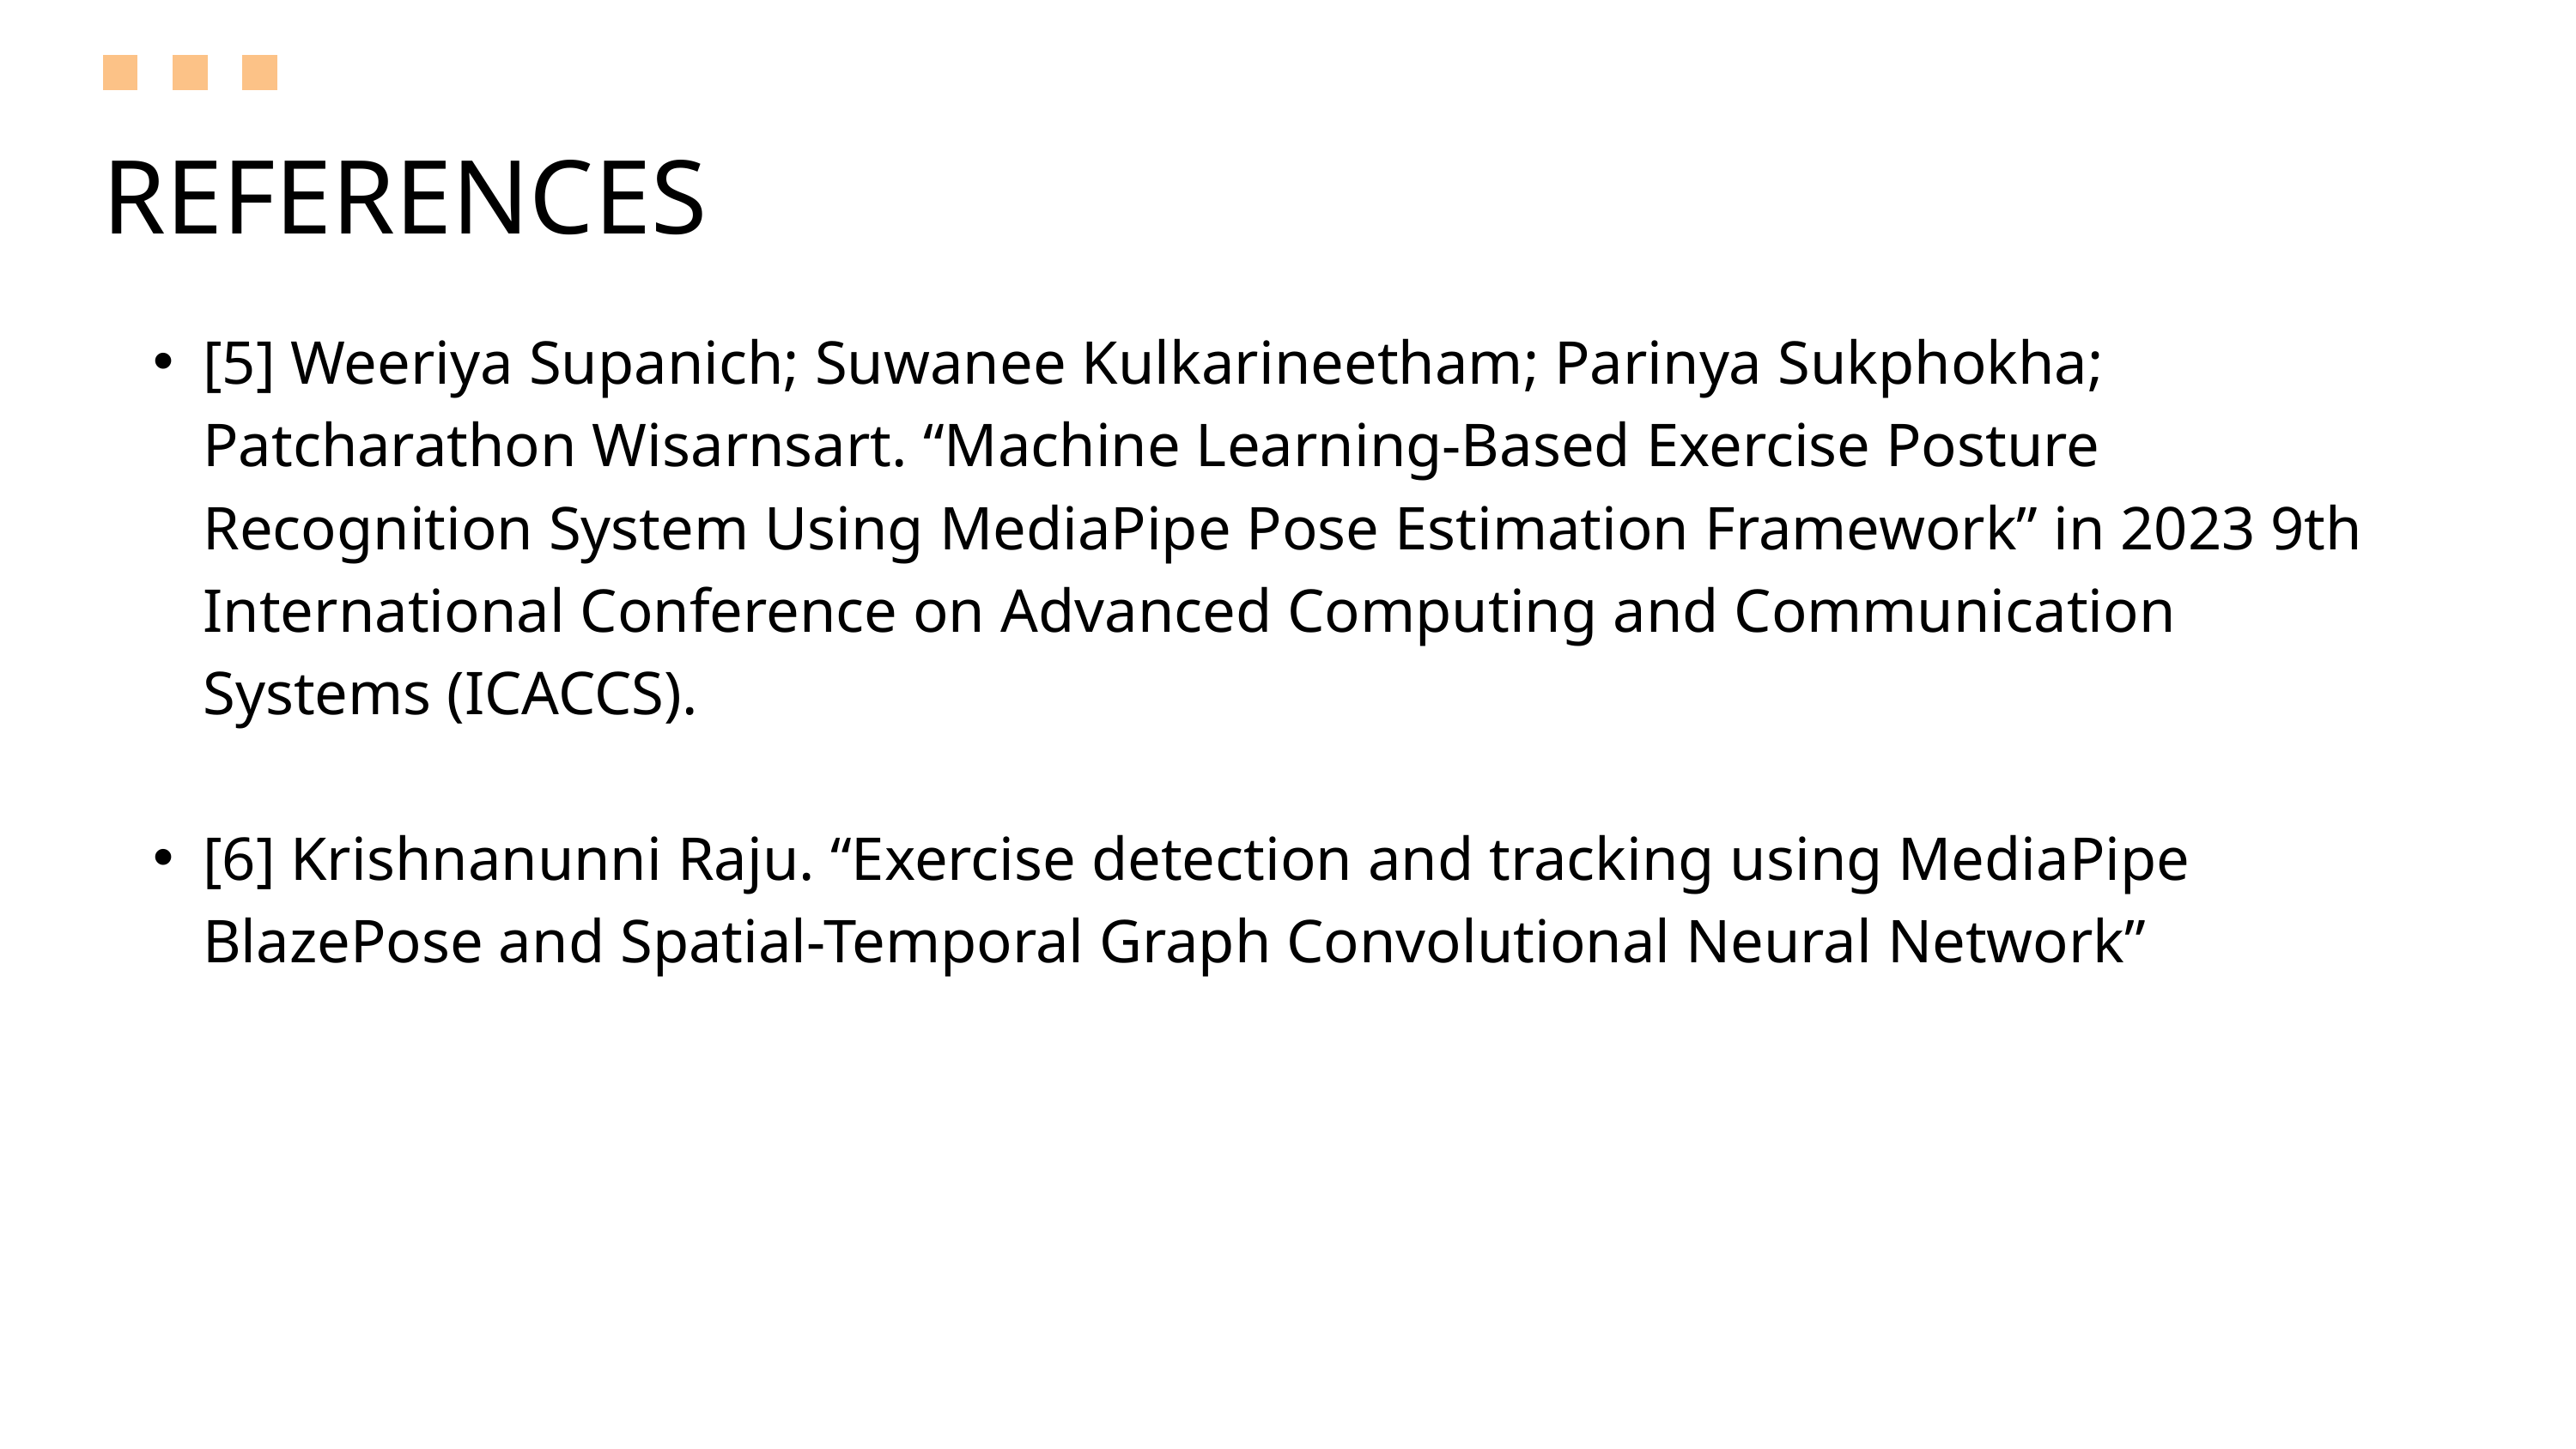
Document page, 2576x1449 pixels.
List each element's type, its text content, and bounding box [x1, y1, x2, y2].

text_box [102, 54, 278, 91]
text_box REFERENCES [102, 146, 1477, 255]
text_box [5] Weeriya Supanich; Suwanee Kulkarineetham; Parinya Sukphokha; Patcharathon Wisarnsart. “Machine Learning-Based Exercise Posture Recognition System Using MediaPipe Pose Estimation Framework” in 2023 9th International Conference on Advanced Computing and Communication Systems (ICACCS). [6] Krishnanunni Raju. “Exercise detection and tracking using MediaPipe BlazePose and Spatial-Temporal Graph Convolutional Neural Network” [102, 313, 2366, 975]
